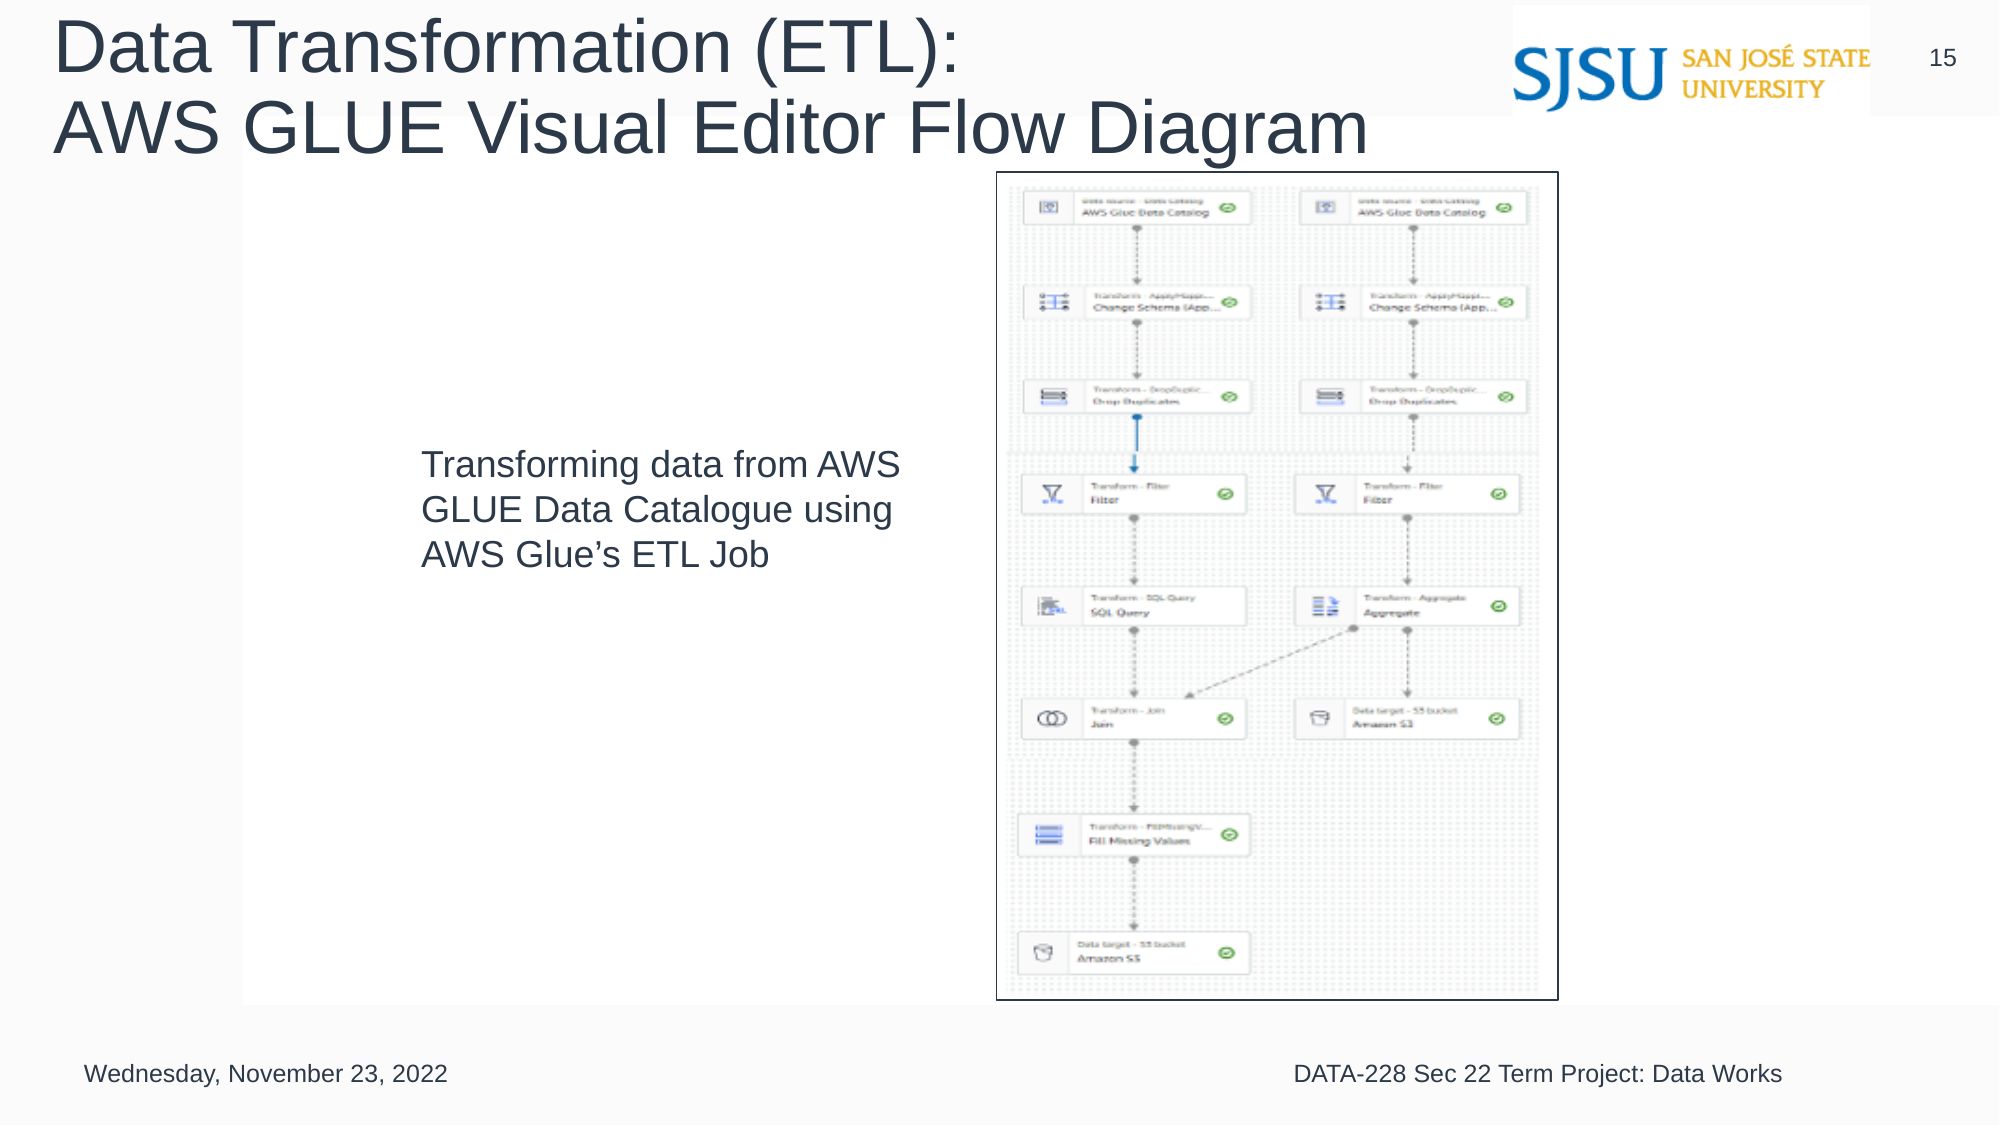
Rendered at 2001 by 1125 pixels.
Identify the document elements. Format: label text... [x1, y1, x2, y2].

picture [1512, 5, 1871, 137]
footer DATA-228 Sec 22 Term Project: Data Works [618, 1020, 1799, 1125]
slide_number ‹#› [1886, 0, 2000, 113]
picture [997, 172, 1558, 1000]
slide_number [68, 1020, 519, 1125]
text_box Transforming data from AWS GLUE Data Catalogue using AWS Glue’s ETL Job [405, 432, 944, 628]
title Data Transformation (ETL): AWS GLUE Visual Editor Flow Diagram [38, 36, 1510, 142]
